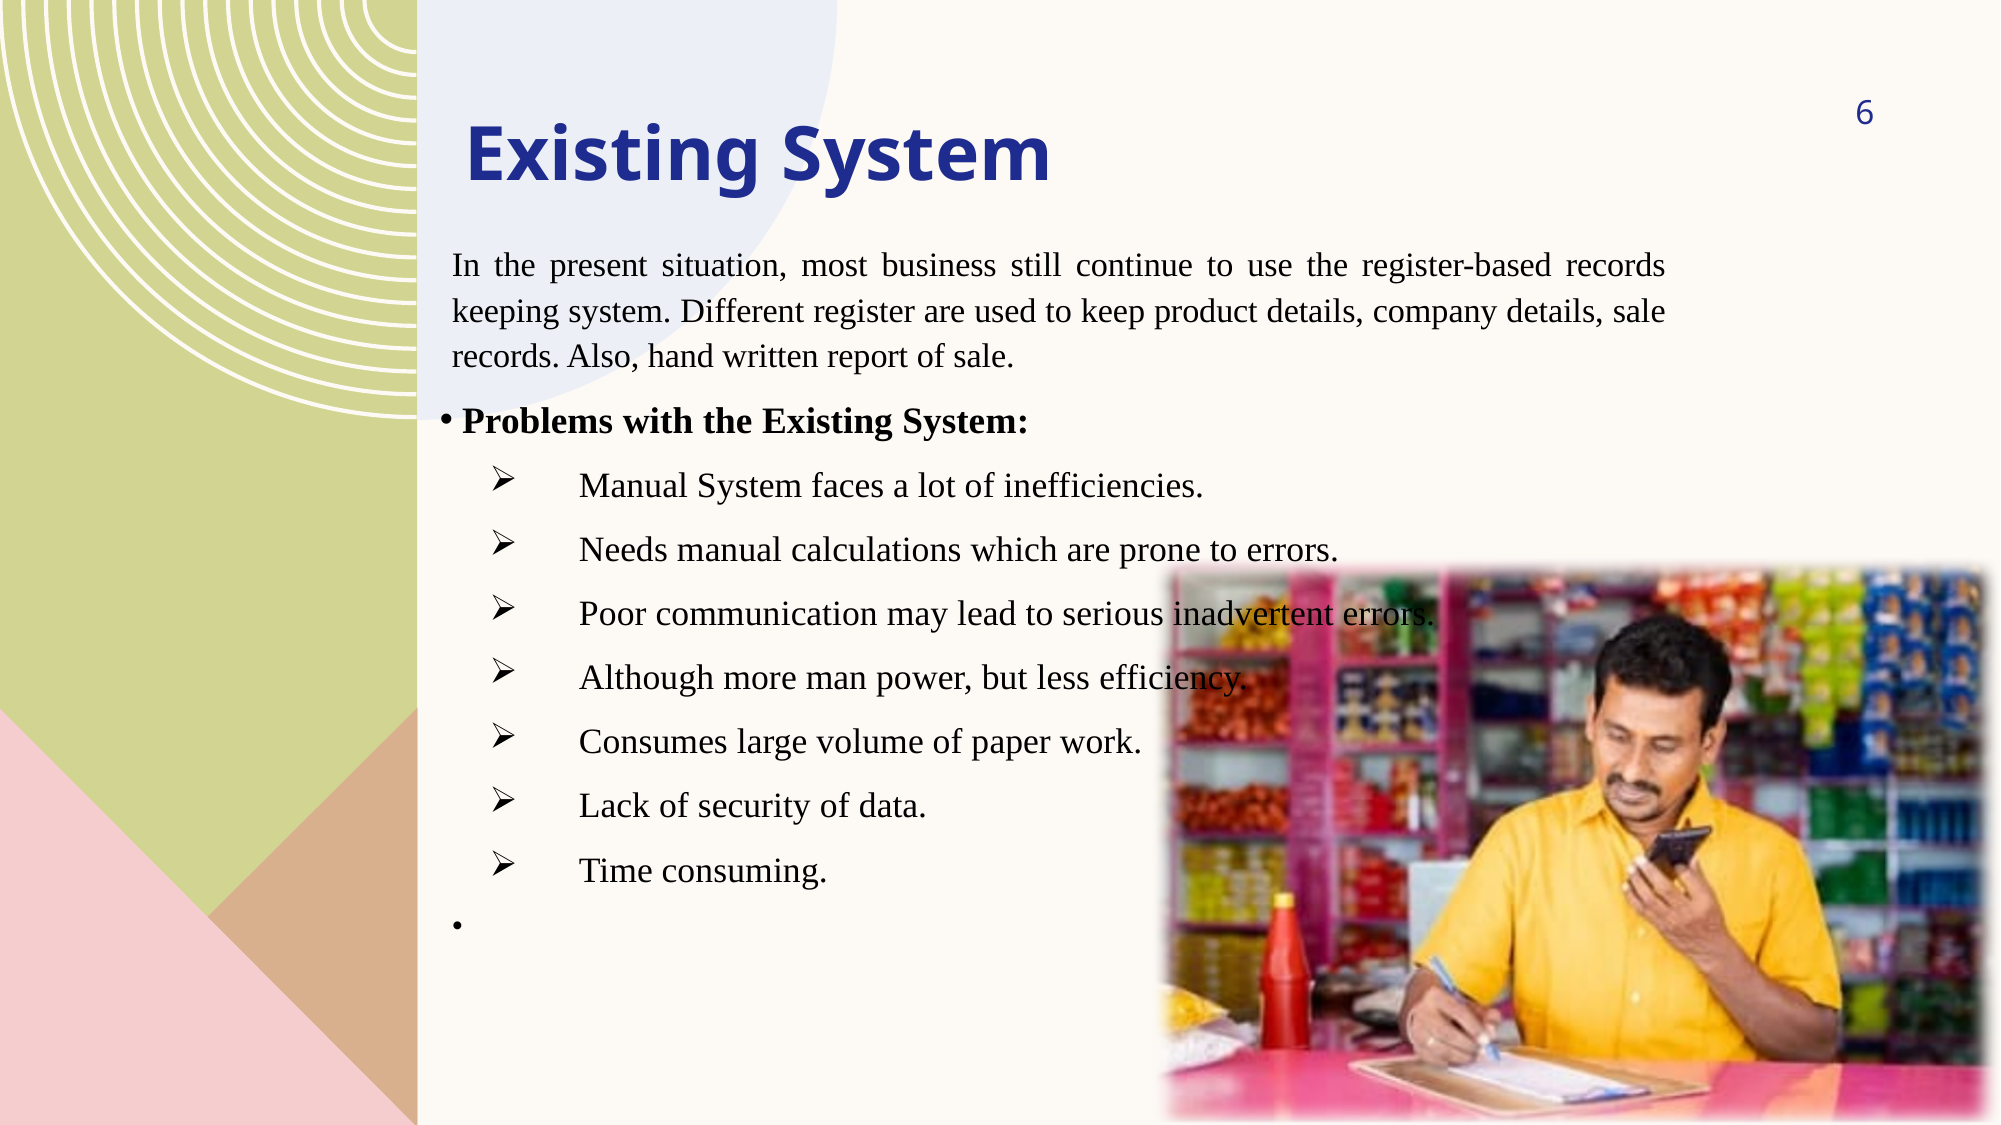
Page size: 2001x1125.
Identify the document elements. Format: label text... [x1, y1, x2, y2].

list In the present situation, most business still continue to use the register-based records keeping system. Different register are used to keep product details, company details, sale records. Also, hand written report of sale. Problems with the Existing System: Manual System faces a lot of inefficiencies. Needs manual calculations which are prone to errors. Poor communication may lead to serious inadvertent errors. Although more man power, but less efficiency. Consumes large volume of paper work. Lack of security of data. Time consuming. [392, 238, 1700, 944]
title Existing System [449, 32, 1757, 196]
picture [1152, 524, 2000, 1125]
slide_number 6 [1699, 75, 1875, 153]
